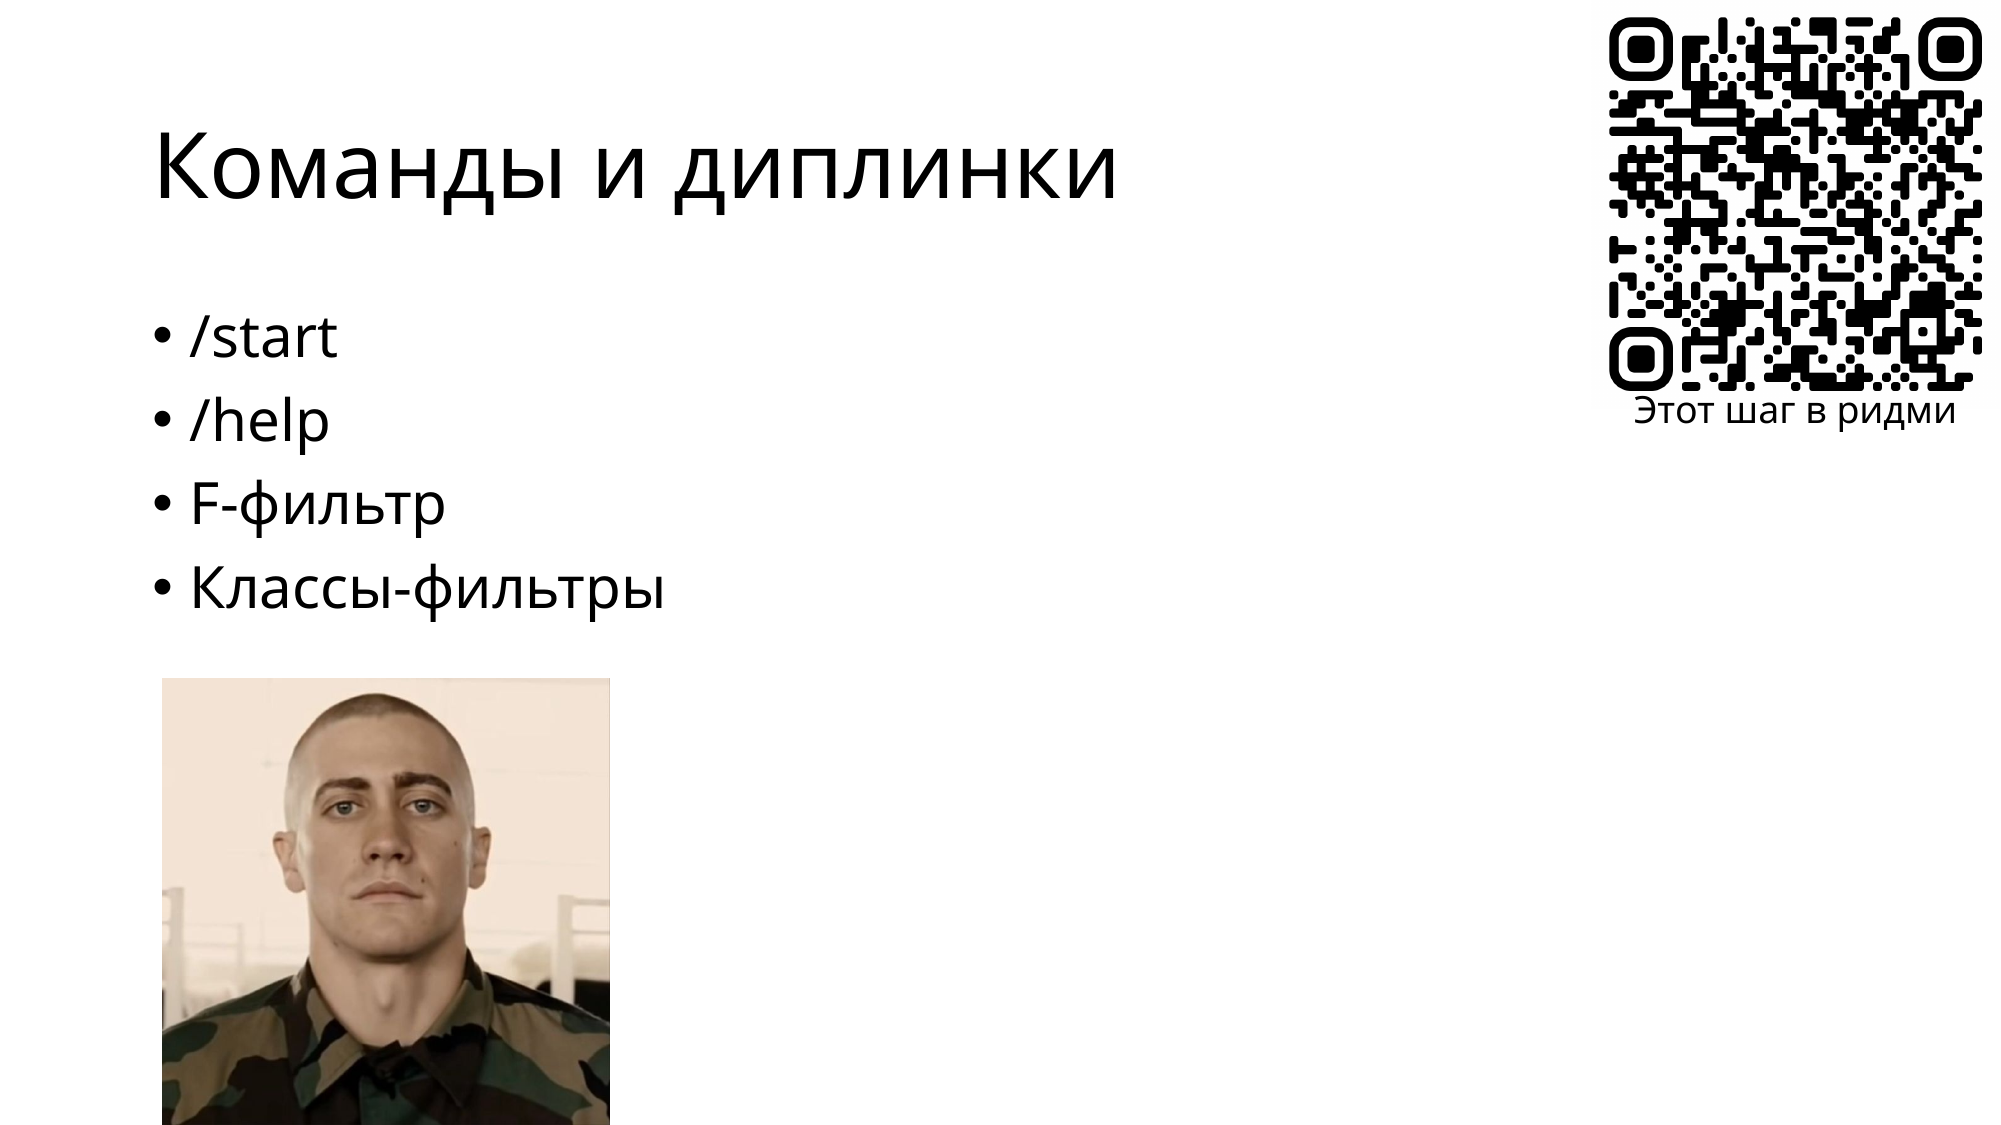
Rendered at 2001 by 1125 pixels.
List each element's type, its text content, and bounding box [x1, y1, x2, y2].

list /start /help F-фильтр Классы-фильтры [137, 299, 1863, 1014]
picture [161, 677, 610, 1125]
text_box Этот шаг в ридми [1619, 409, 1973, 438]
title Команды и диплинки [137, 59, 1590, 278]
picture [1590, 0, 2000, 409]
